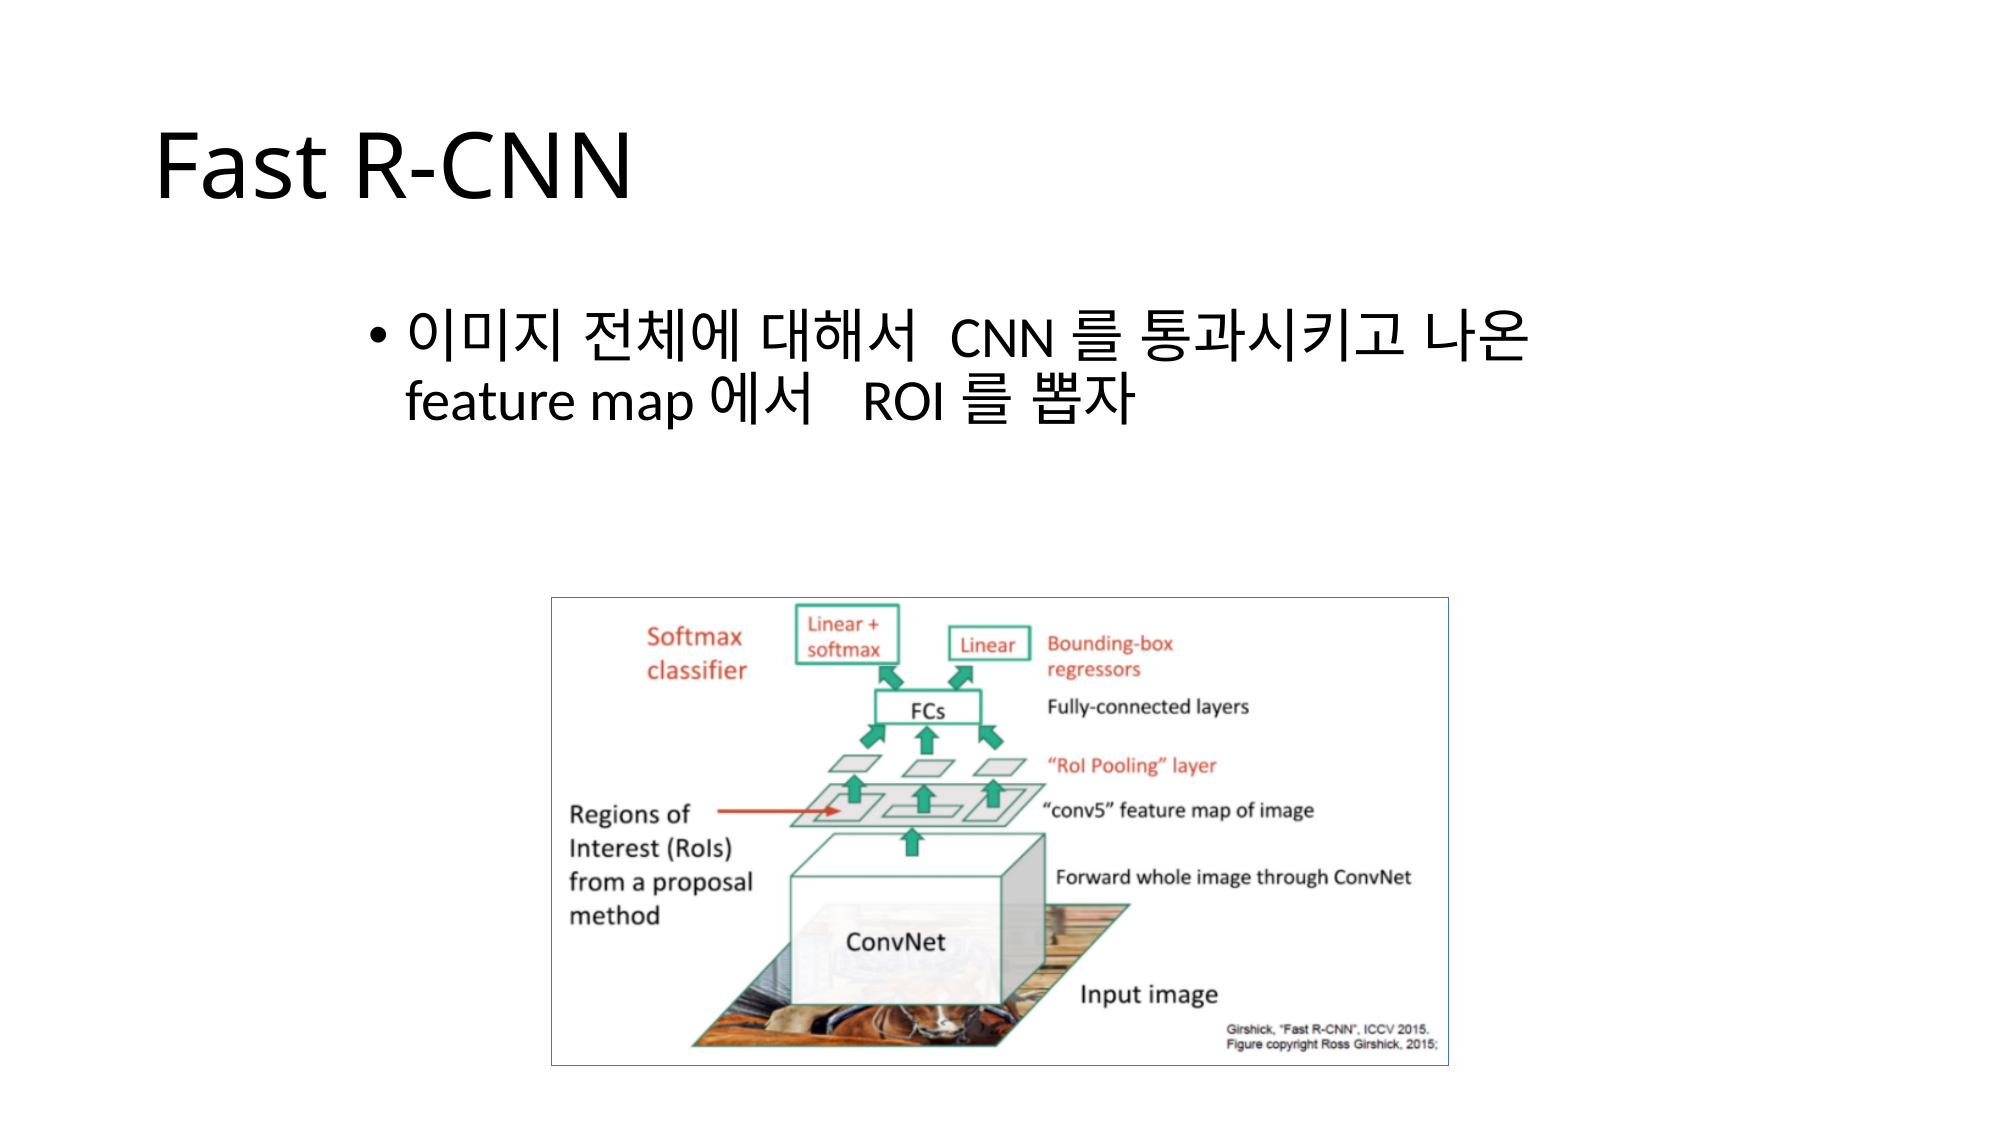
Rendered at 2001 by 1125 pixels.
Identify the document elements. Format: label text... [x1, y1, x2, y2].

title Fast R-CNN [137, 59, 1863, 278]
list 이미지 전체에 대해서 CNN를 통과시키고 나온 feature map에서 ROI를 뽑자 [353, 299, 1647, 563]
picture [551, 597, 1449, 1066]
